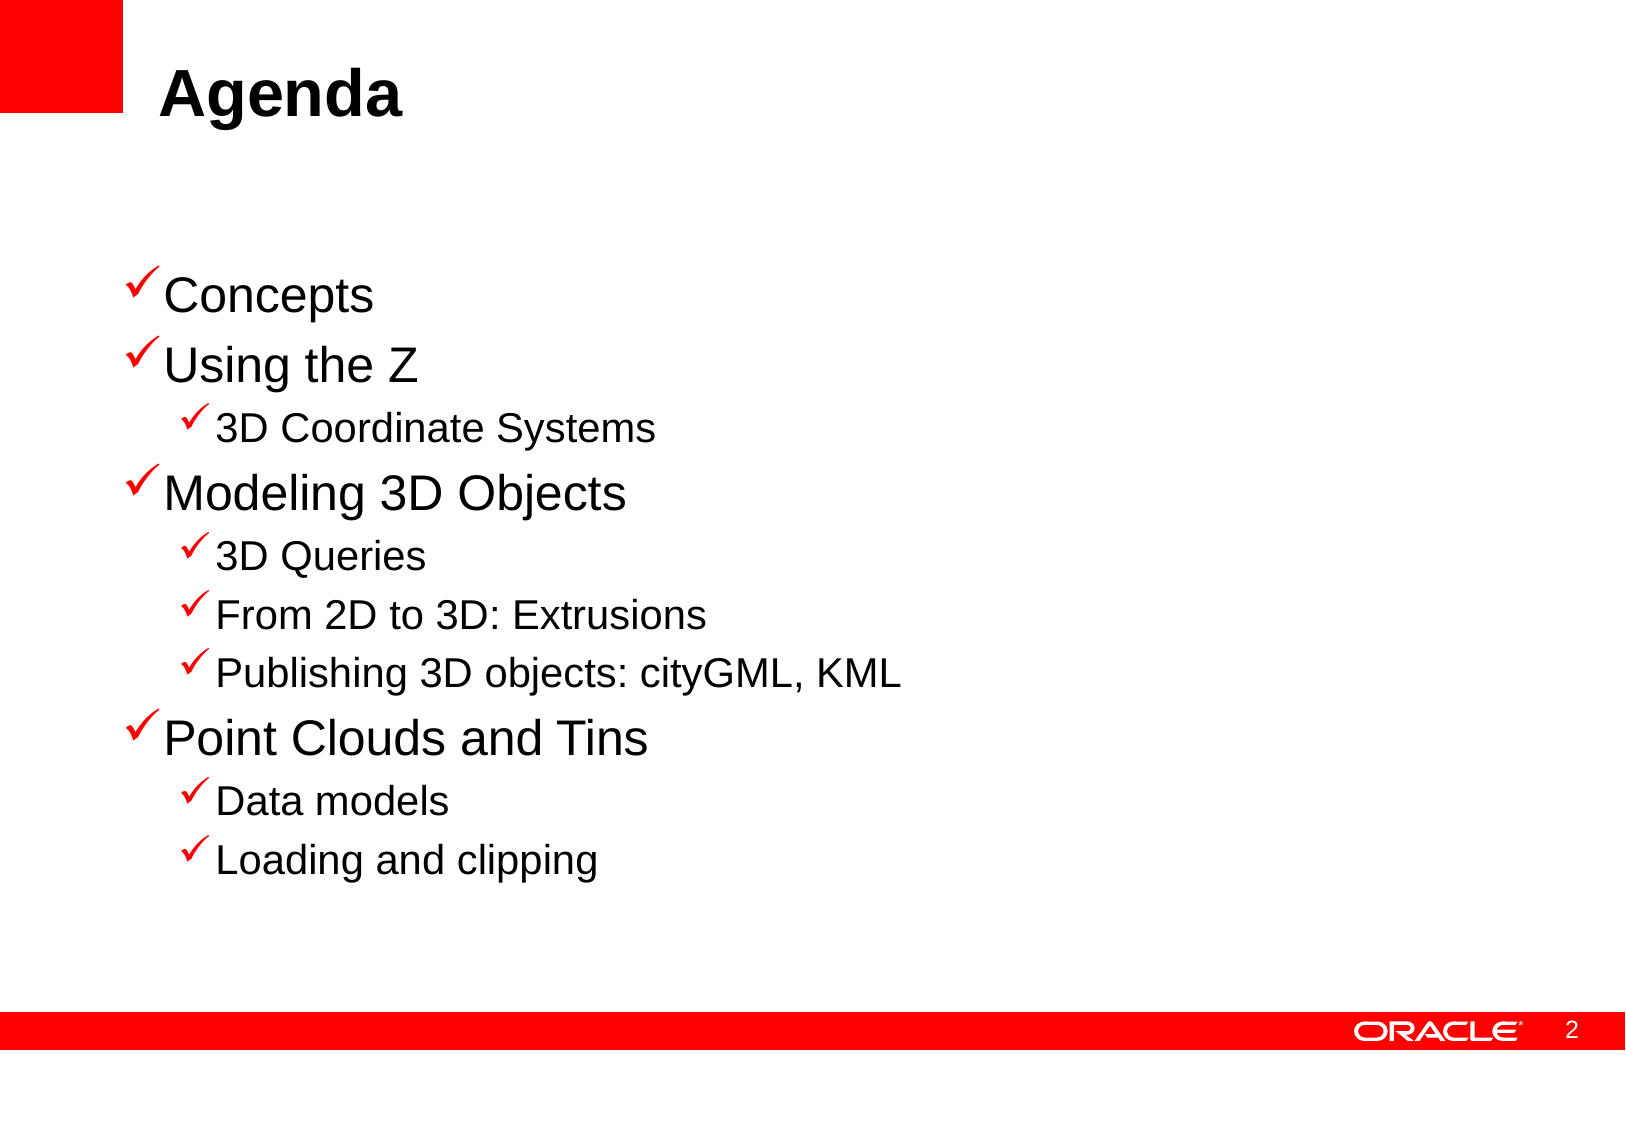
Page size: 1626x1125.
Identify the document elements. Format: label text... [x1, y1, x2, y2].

picture [0, 1012, 1625, 1050]
list Concepts Using the Z 3D Coordinate Systems Modeling 3D Objects 3D Queries From 2D to 3D: Extrusions Publishing 3D objects: cityGML, KML Point Clouds and Tins Data models Loading and clipping [121, 262, 1462, 976]
title Agenda [157, 49, 1506, 205]
picture [0, 0, 123, 113]
